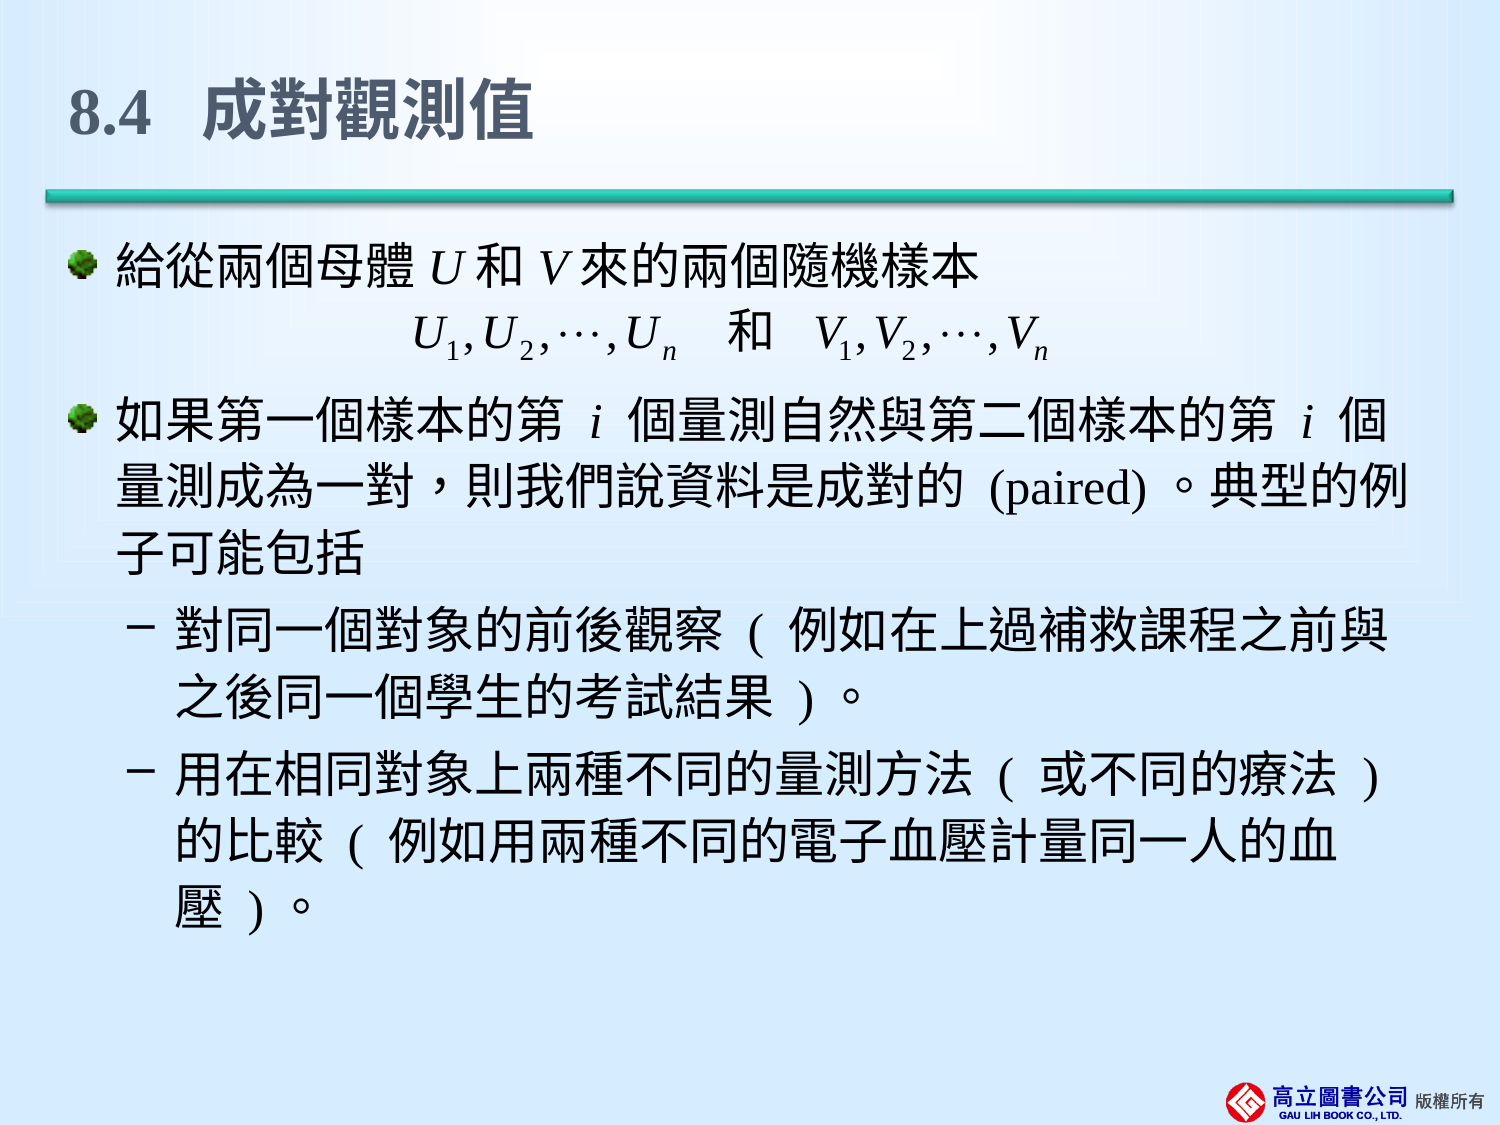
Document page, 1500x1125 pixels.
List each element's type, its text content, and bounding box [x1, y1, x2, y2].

picture [1226, 1076, 1500, 1125]
picture [68, 404, 97, 433]
picture [68, 250, 97, 279]
picture [37, 184, 1462, 216]
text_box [407, 302, 1058, 374]
list 給從兩個母體U和V來的兩個隨機樣本 如果第一個樣本的第 i 個量測自然與第二個樣本的第 i 個量測成為一對，則我們說資料是成對的 (paired)。典型的例子可能包括 對同一個對象的前後觀察 ( 例如在上過補救課程之前與之後同一個學生的考試結果 )。 用在相同對象上兩種不同的量測方法 ( 或不同的療法 ) 的比較 ( 例如用兩種不同的電子血壓計量同一人的血壓 )。 [53, 219, 1447, 1083]
title 8.4 成對觀測值 [53, 42, 1447, 173]
